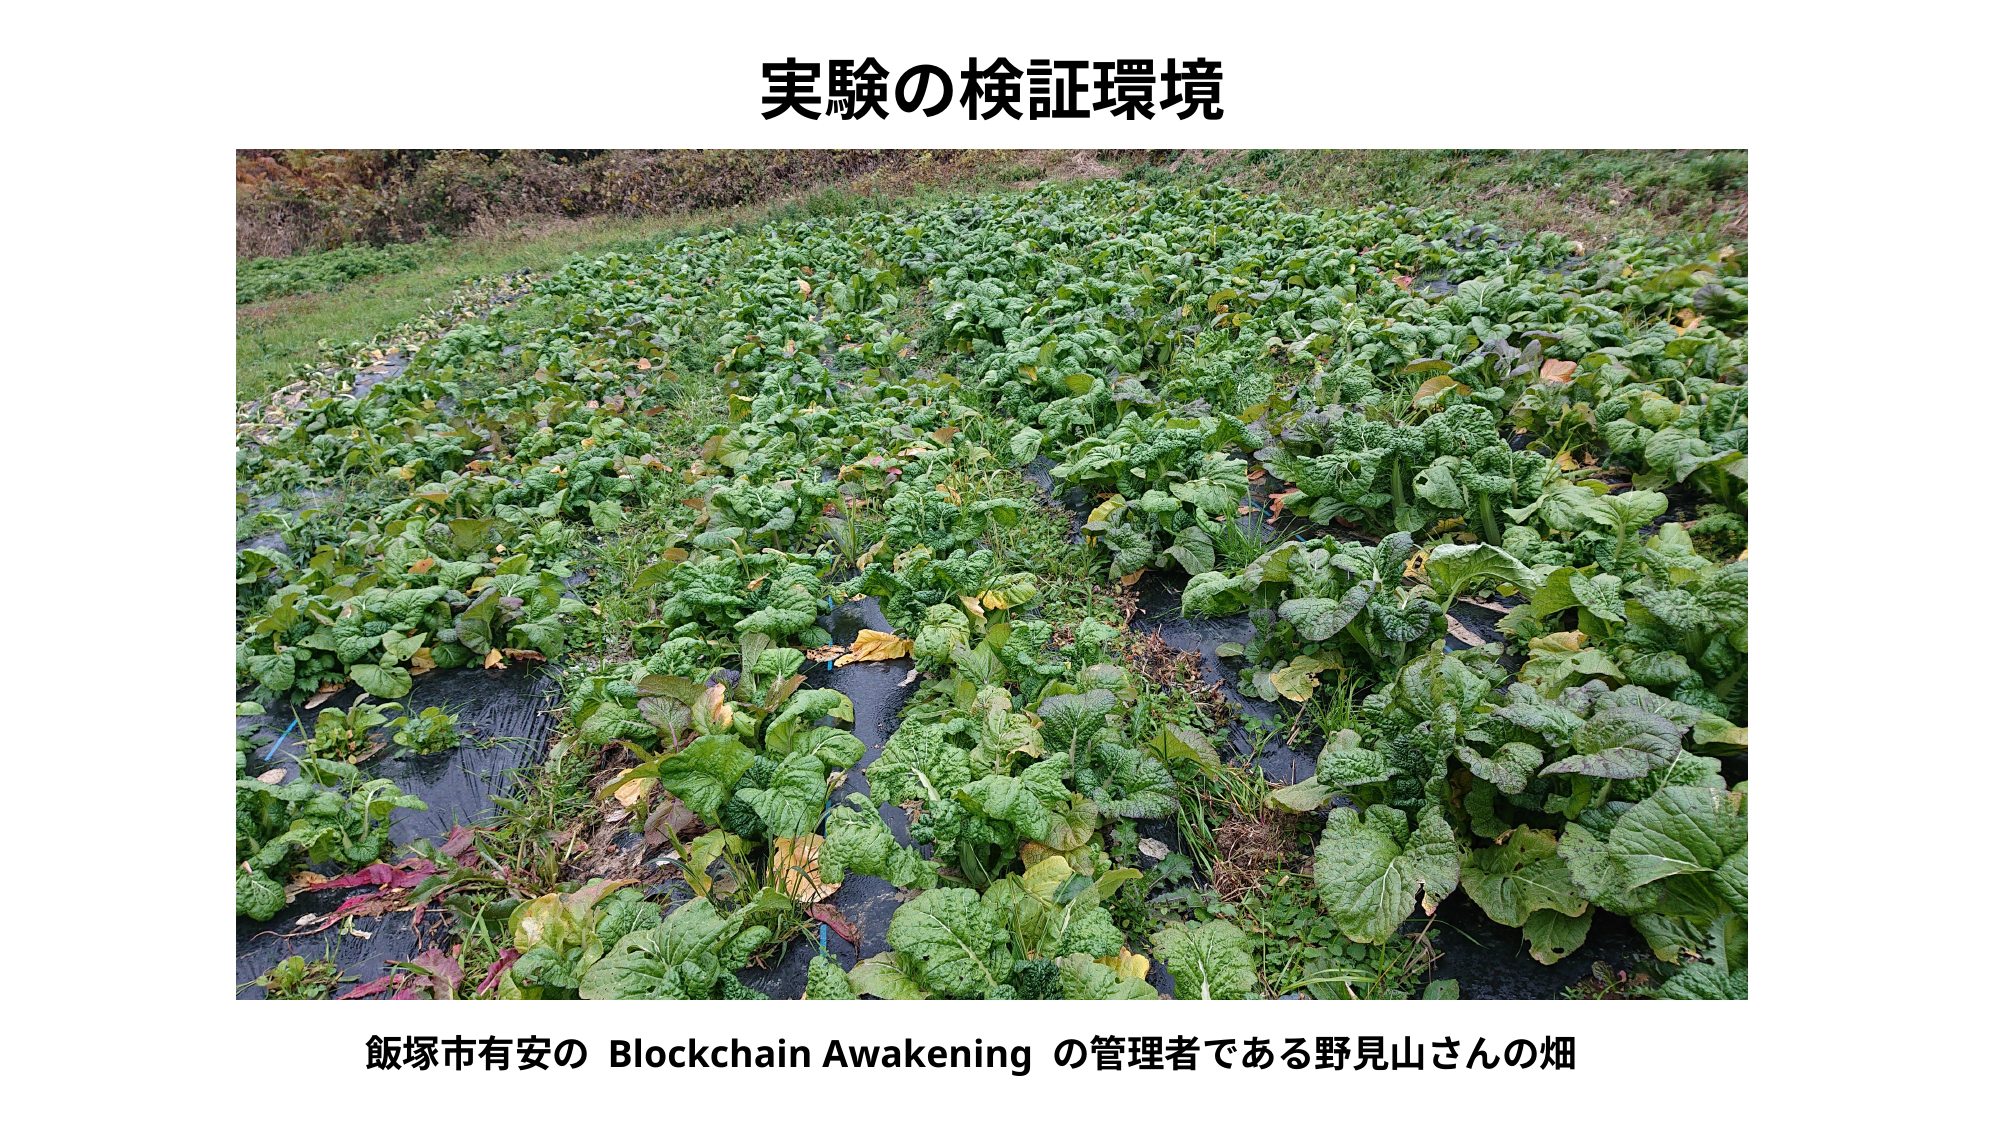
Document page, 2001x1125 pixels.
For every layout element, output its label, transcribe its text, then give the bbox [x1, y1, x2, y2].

text_box 飯塚市有安の Blockchain Awakening の管理者である野見山さんの畑 [350, 1023, 1603, 1083]
title 実験の検証環境 [50, 24, 1934, 150]
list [235, 149, 1748, 1001]
